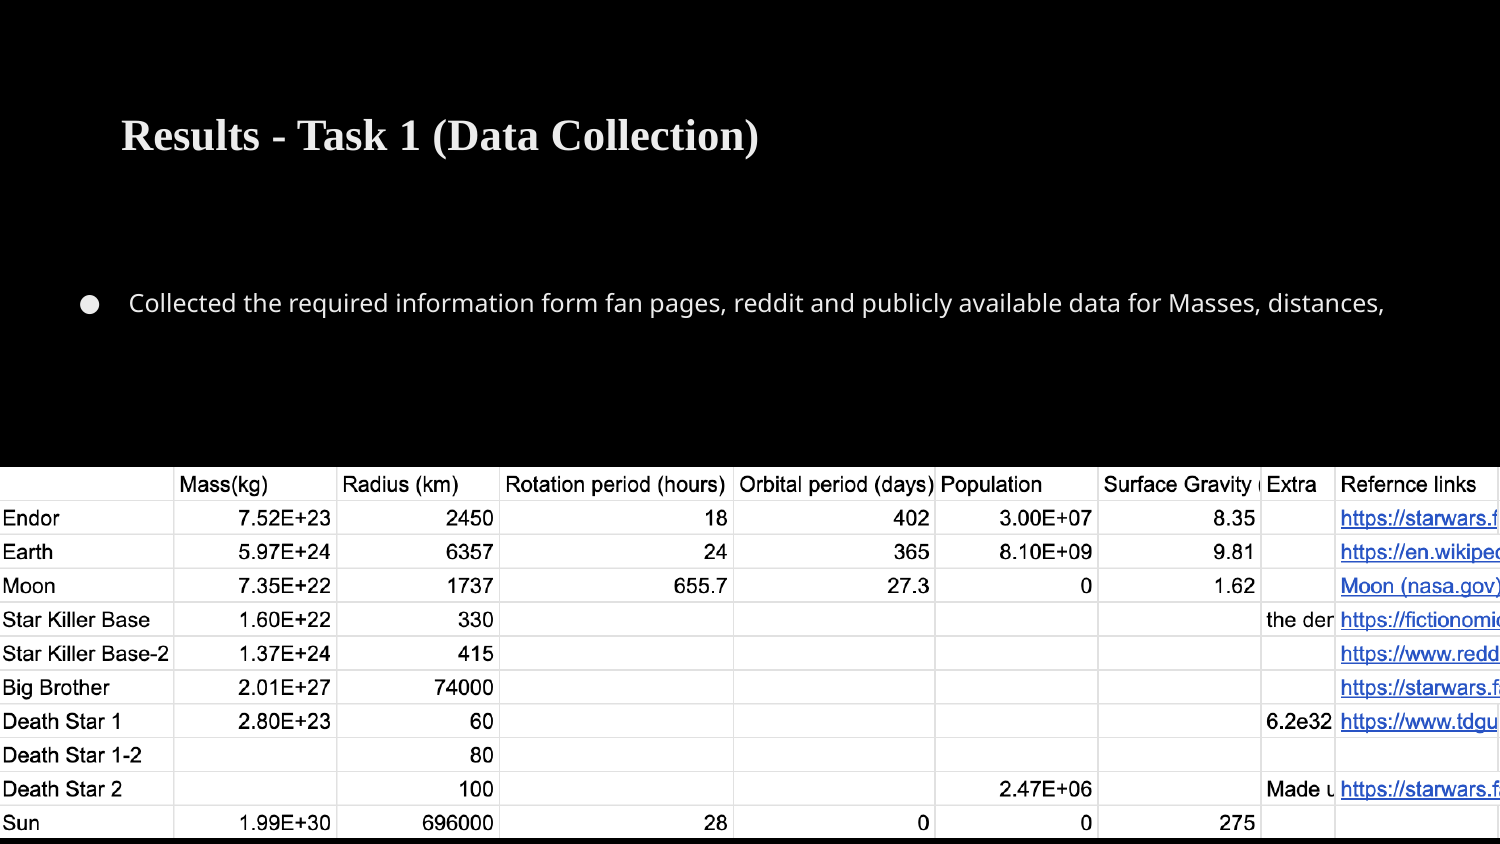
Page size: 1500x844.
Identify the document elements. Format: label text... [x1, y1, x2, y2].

picture [0, 466, 1500, 839]
text_box Collected the required information form fan pages, reddit and publicly available data for Masses, distances, [38, 267, 1417, 415]
text_box Results - Task 1 (Data Collection) [106, 57, 797, 174]
